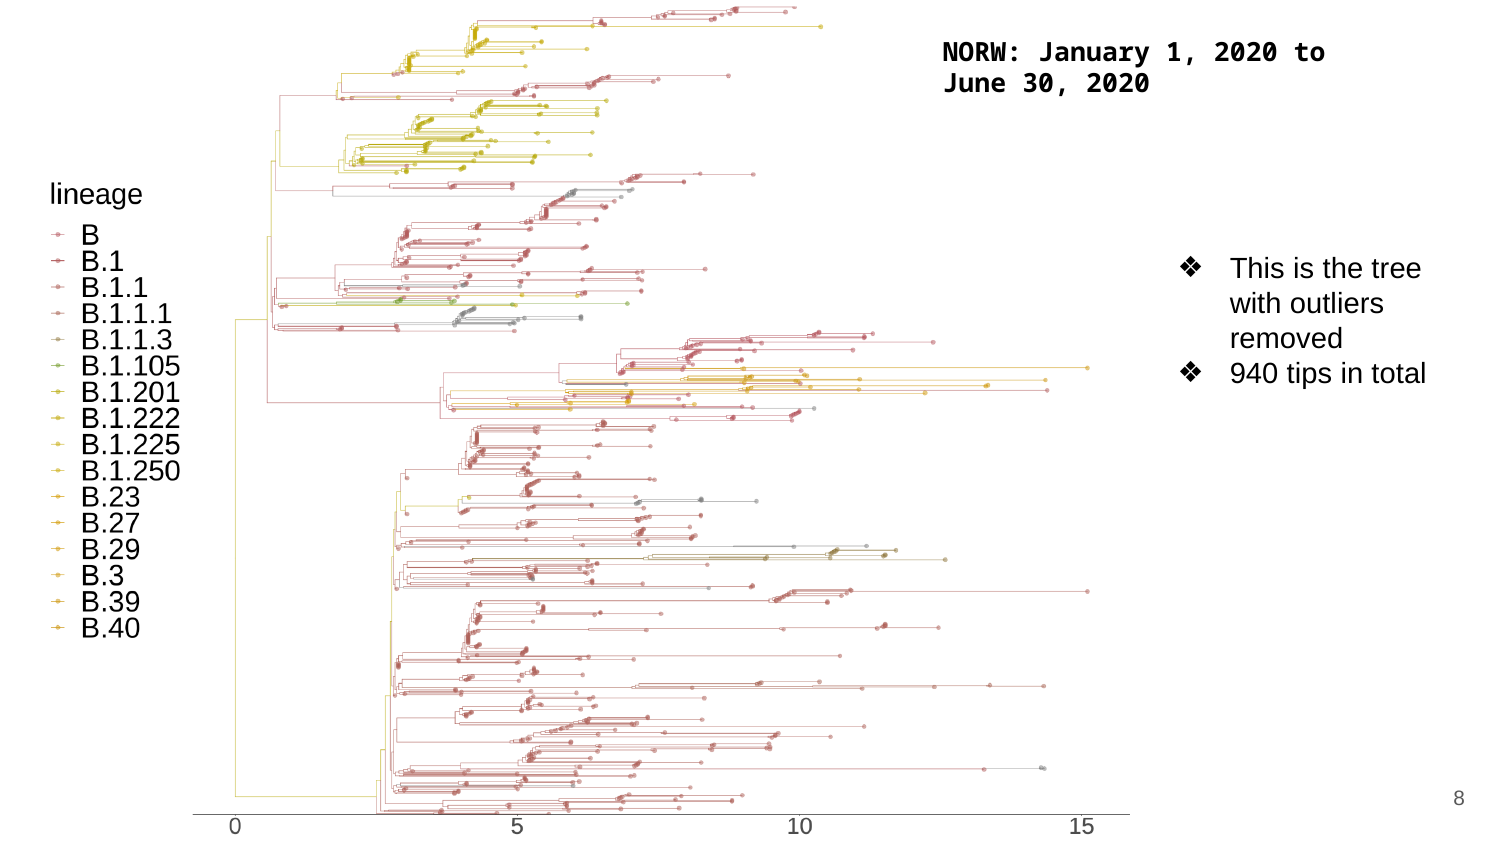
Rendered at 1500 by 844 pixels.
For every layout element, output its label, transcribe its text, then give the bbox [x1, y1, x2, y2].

text_box This is the tree with outliers removed 940 tips in total [1139, 234, 1480, 405]
title NORW: January 1, 2020 to June 30, 2020 [1137, 19, 1480, 114]
slide_number ‹#› [1389, 764, 1480, 830]
picture [43, 2, 1134, 841]
